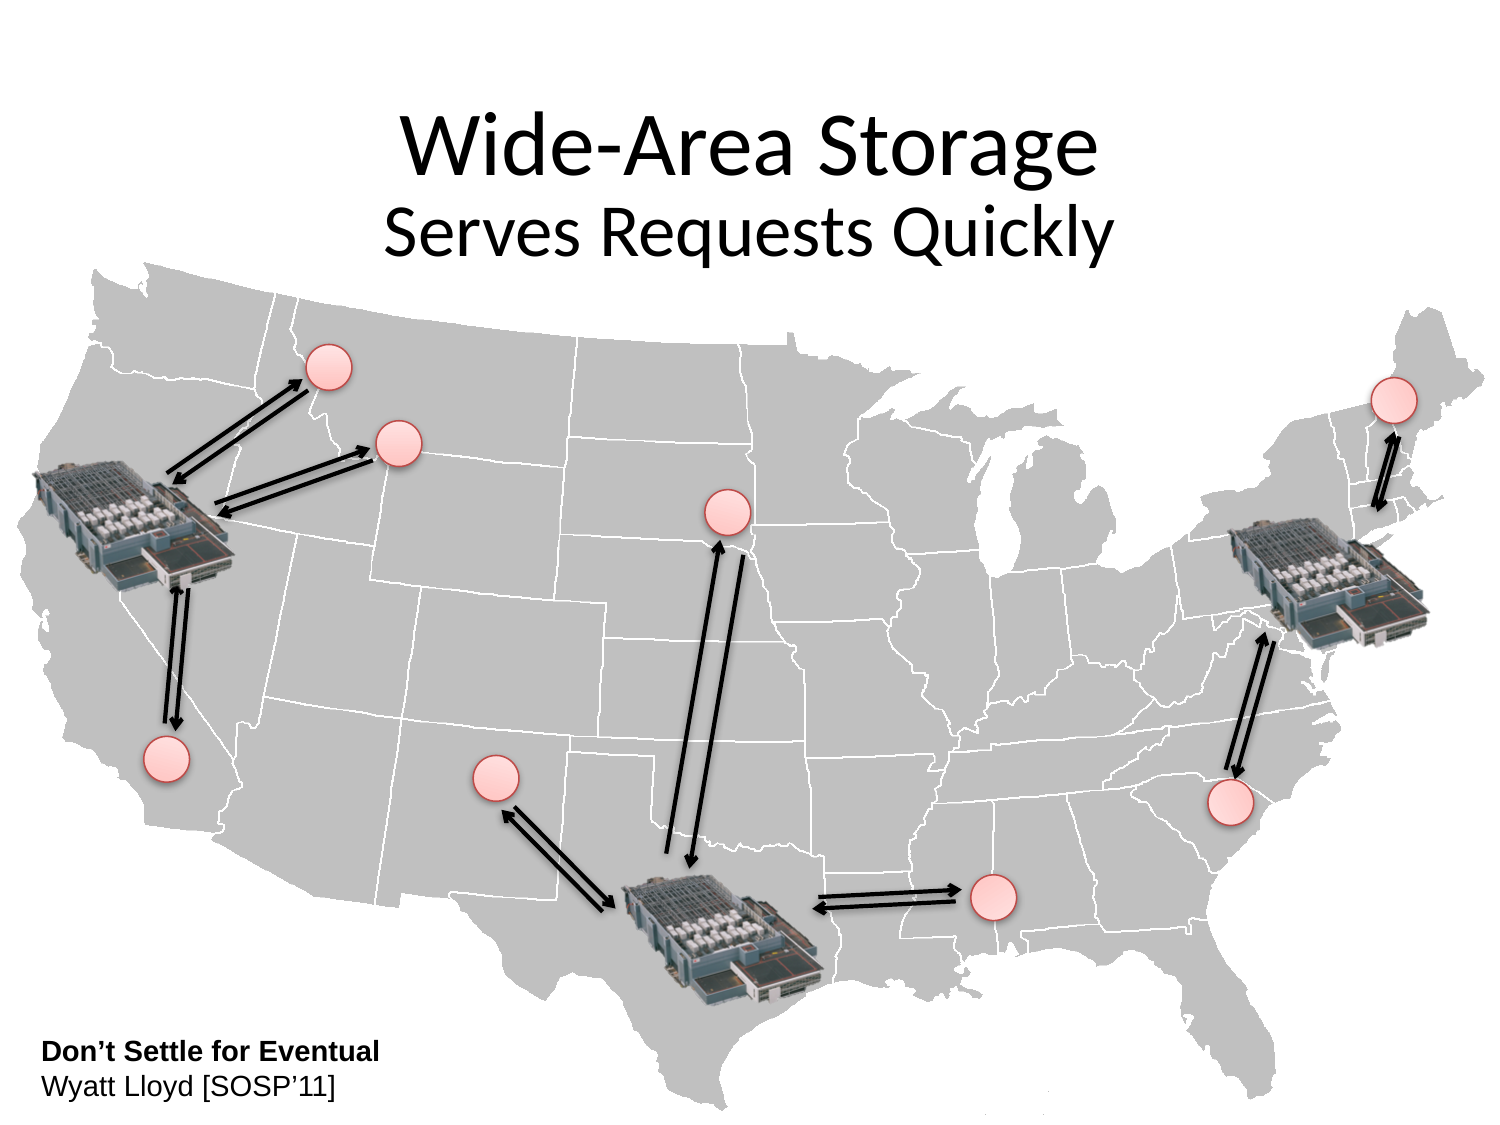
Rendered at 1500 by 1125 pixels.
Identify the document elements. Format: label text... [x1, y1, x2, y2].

text_box Serves Requests Quickly [254, 173, 1246, 224]
title Wide-Area Storage [75, 45, 1425, 224]
picture [0, 225, 1500, 1125]
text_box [8, 445, 1450, 1023]
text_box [126, 344, 1418, 443]
